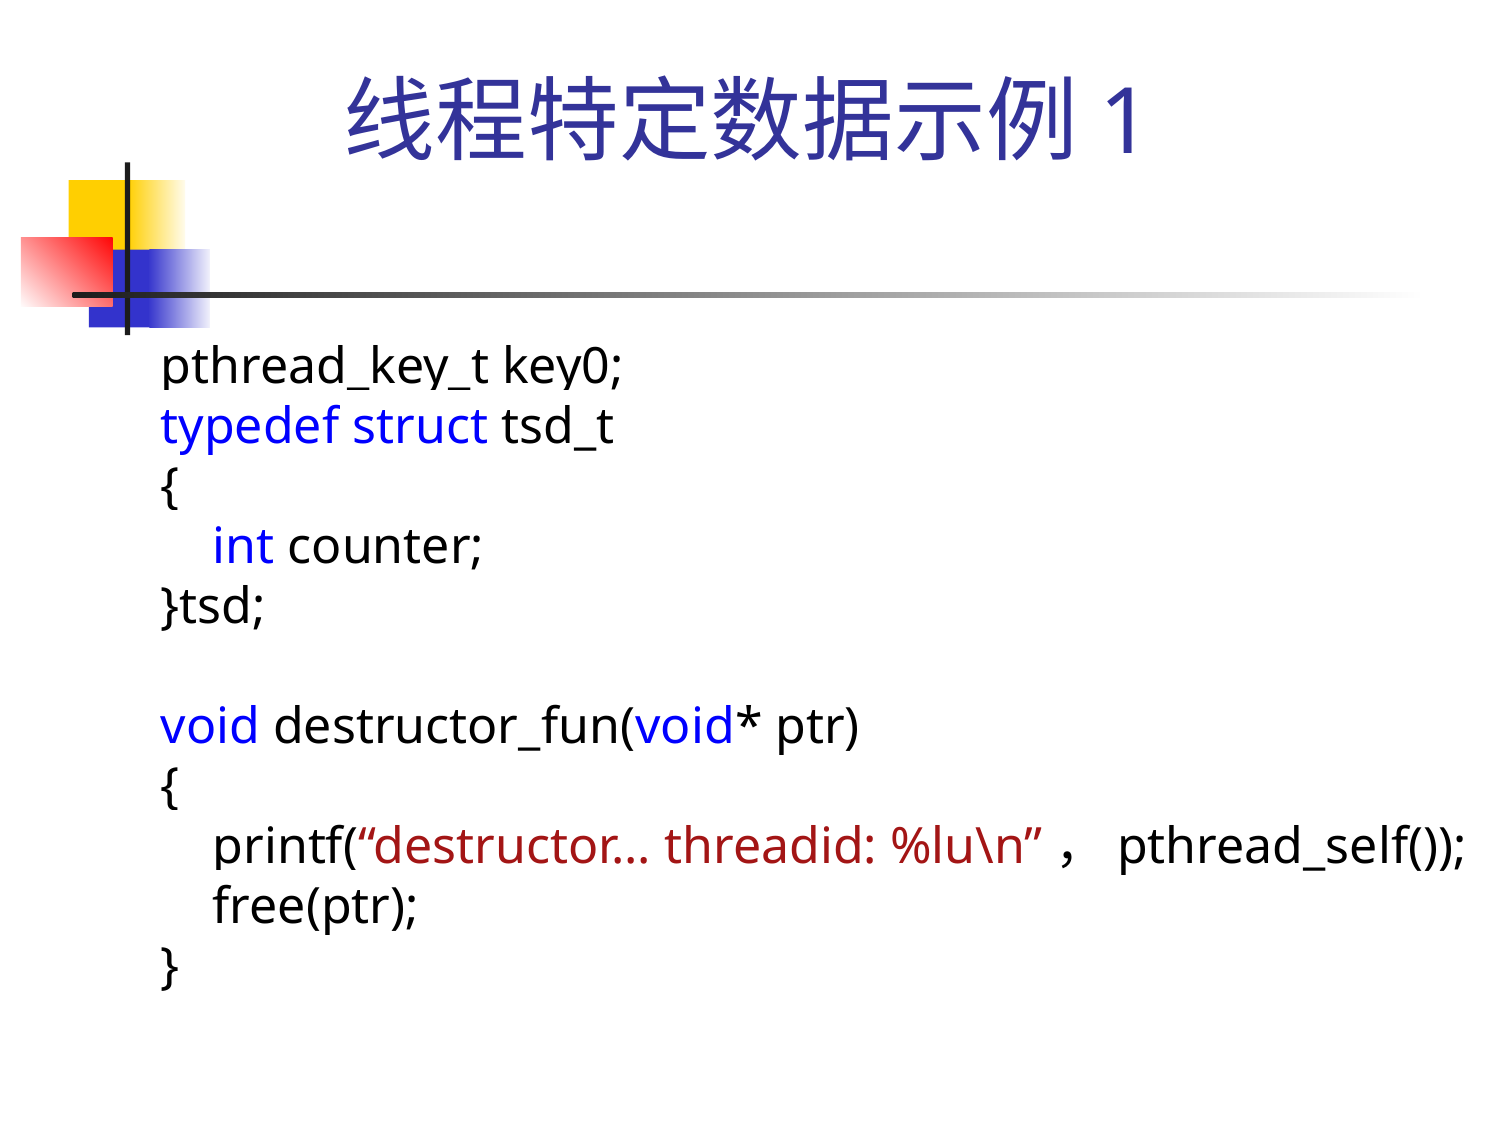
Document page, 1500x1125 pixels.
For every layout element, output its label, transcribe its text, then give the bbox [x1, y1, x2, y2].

text_box pthread_key_t key0; typedef struct tsd_t { int counter; }tsd; void destructor_fun(void* ptr) { printf(“destructor... threadid: %lu\n”，pthread_self()); free(ptr); } [145, 326, 1482, 1001]
title 线程特定数据示例1 [135, 54, 1361, 180]
